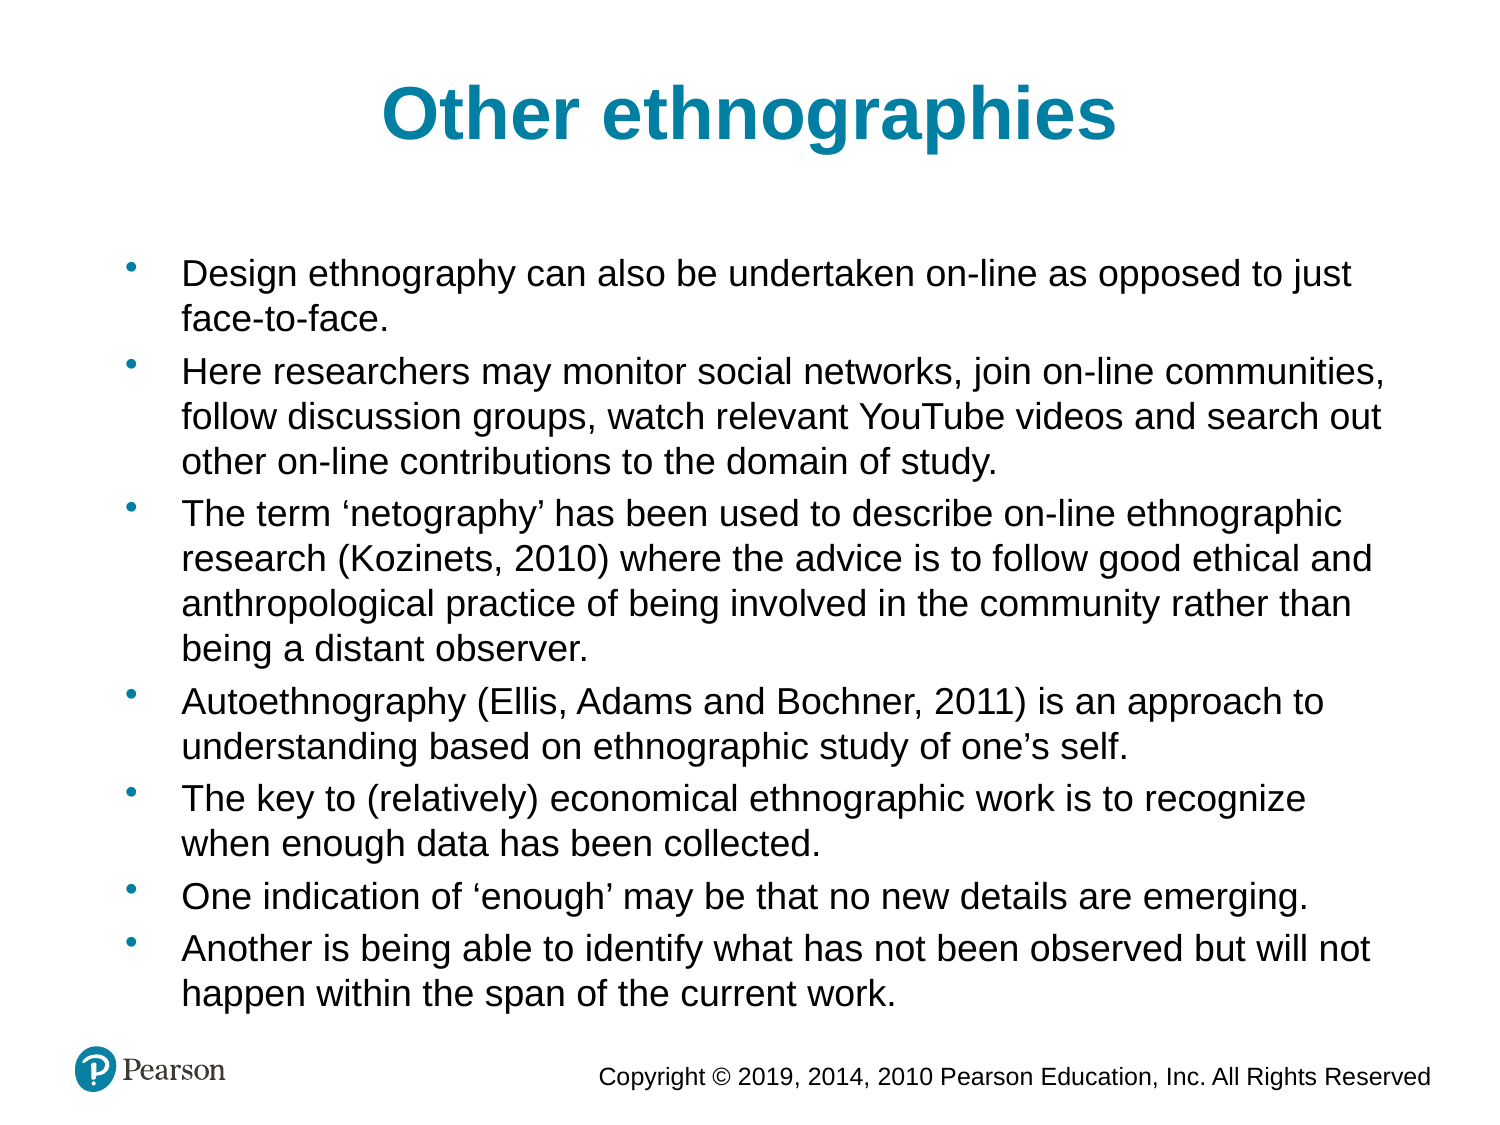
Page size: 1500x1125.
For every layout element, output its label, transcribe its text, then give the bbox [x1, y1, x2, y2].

title Other ethnographies [103, 59, 1397, 159]
list Design ethnography can also be undertaken on-line as opposed to just face-to-face. Here researchers may monitor social networks, join on-line communities, follow discussion groups, watch relevant YouTube videos and search out other on-line contributions to the domain of study. The term ‘netography’ has been used to describe on-line ethnographic research (Kozinets, 2010) where the advice is to follow good ethical and anthropological practice of being involved in the community rather than being a distant observer. Autoethnography (Ellis, Adams and Bochner, 2011) is an approach to understanding based on ethnographic study of one’s self. The key to (relatively) economical ethnographic work is to recognize when enough data has been collected. One indication of ‘enough’ may be that no new details are emerging. Another is being able to identify what has not been observed but will not happen within the span of the current work. [110, 241, 1404, 1031]
